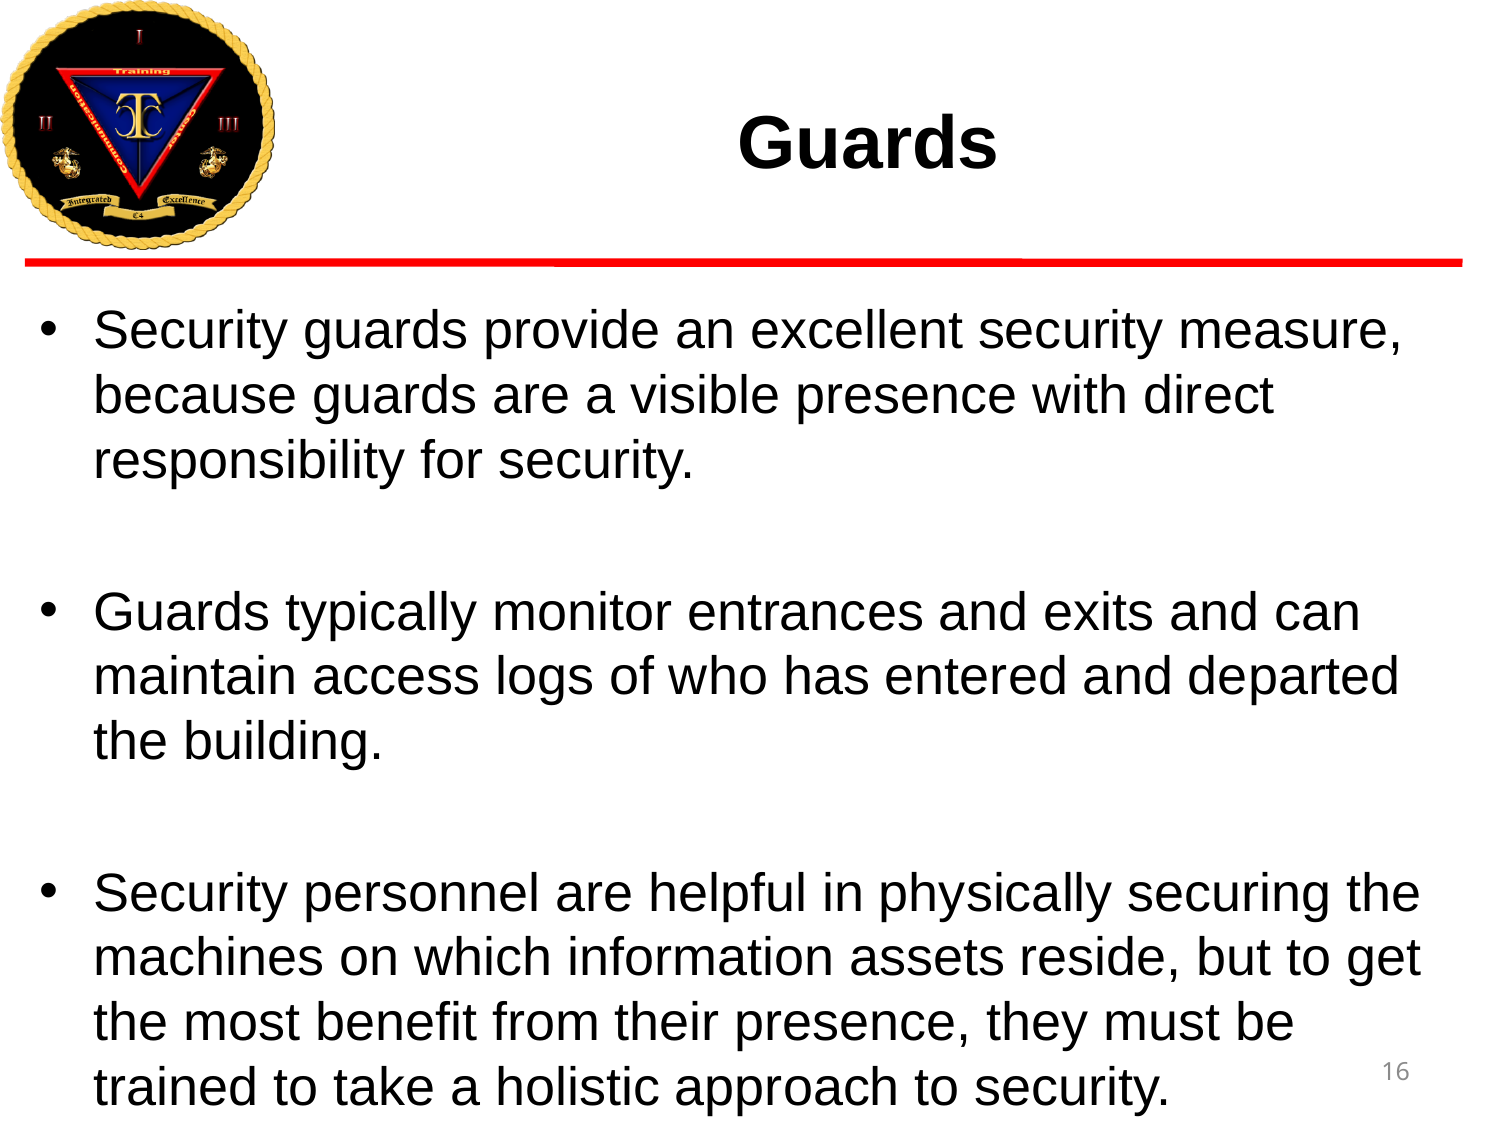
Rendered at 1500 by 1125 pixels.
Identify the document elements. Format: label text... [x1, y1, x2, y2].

slide_number 16 [1074, 1042, 1425, 1103]
picture [0, 0, 275, 250]
list Security guards provide an excellent security measure, because guards are a visible presence with direct responsibility for security. Guards typically monitor entrances and exits and can maintain access logs of who has entered and departed the building. Security personnel are helpful in physically securing the machines on which information assets reside, but to get the most benefit from their presence, they must be trained to take a holistic approach to security. [24, 287, 1463, 1125]
title Guards [274, 44, 1463, 233]
